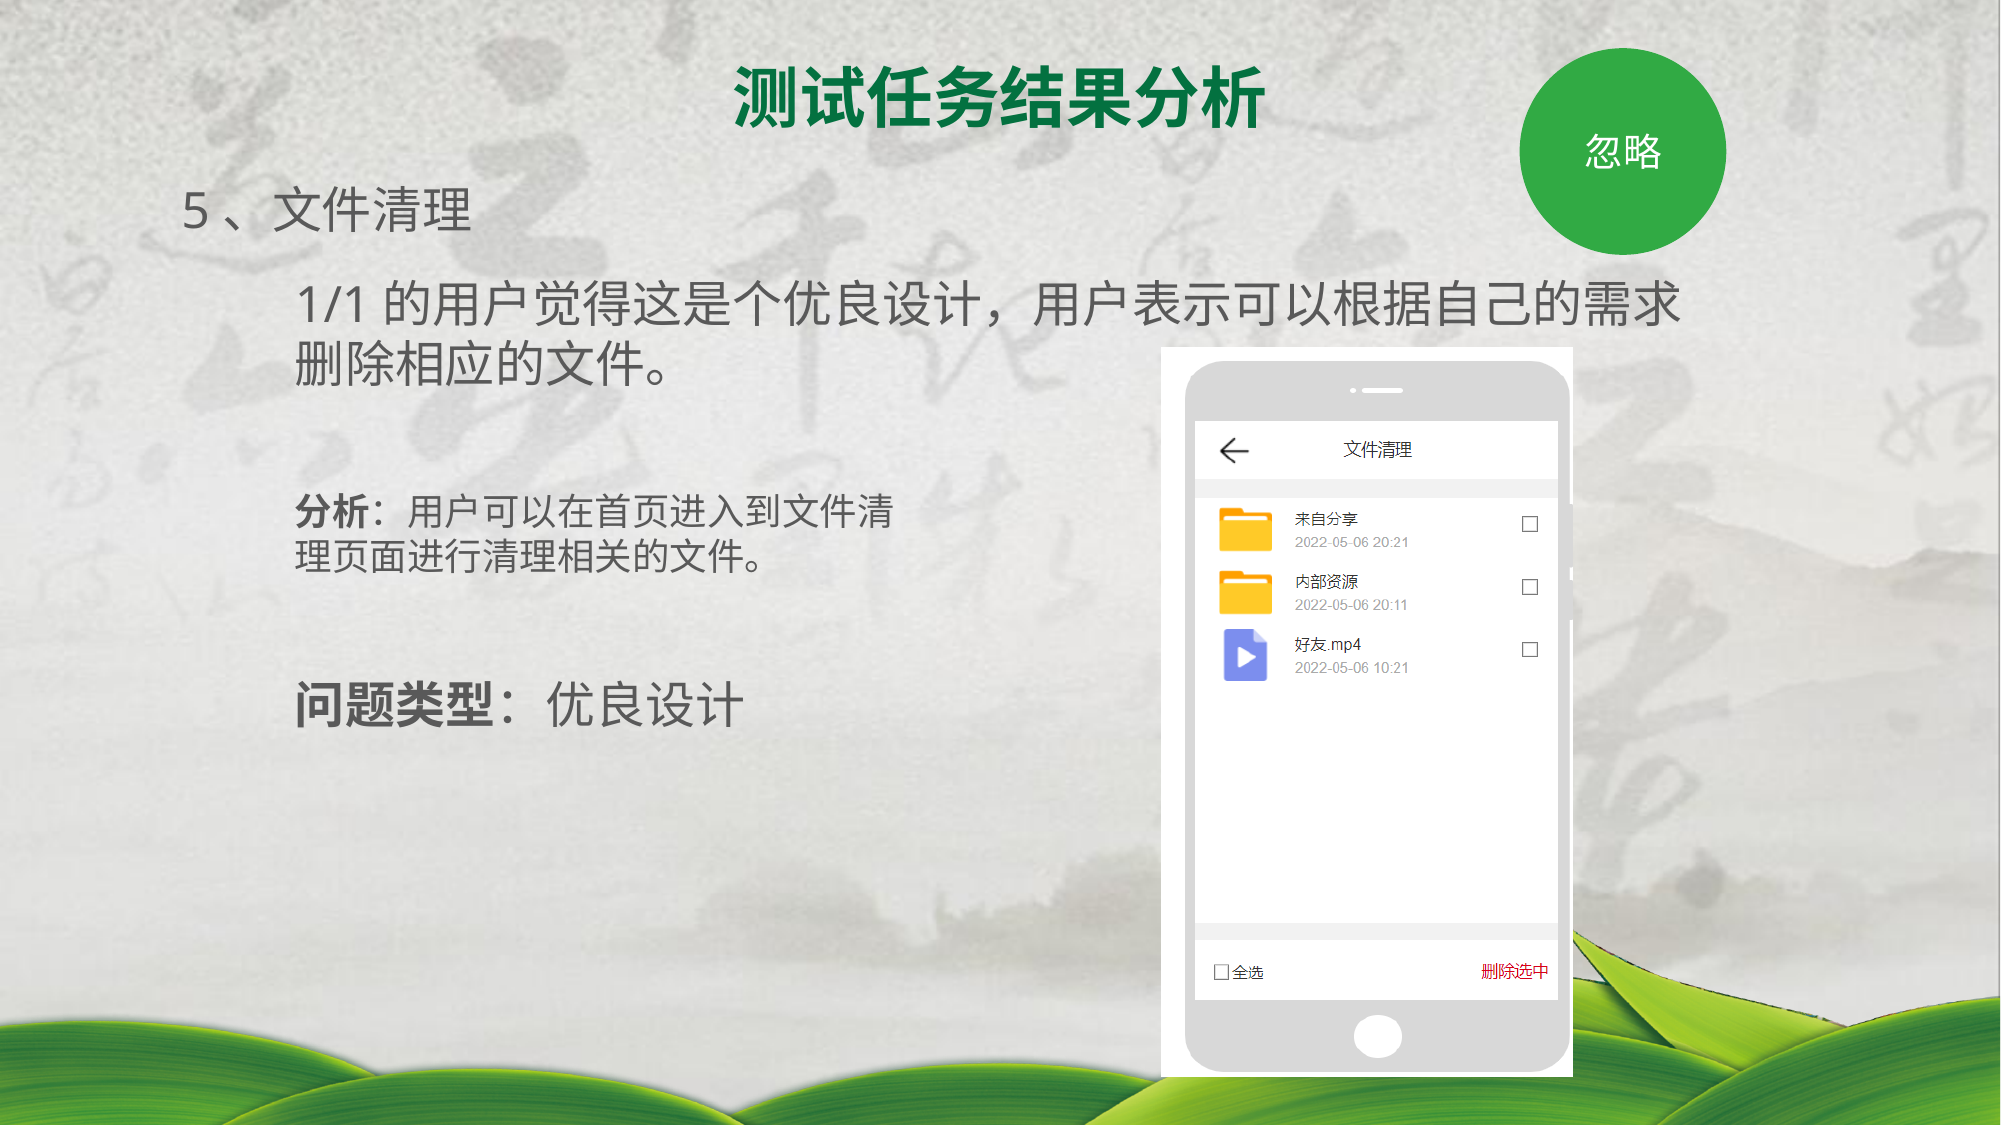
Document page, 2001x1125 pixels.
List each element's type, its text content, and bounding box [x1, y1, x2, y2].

text_box 1/1的用户觉得这是个优良设计，用户表示可以根据自己的需求删除相应的文件。 [295, 272, 1695, 393]
text_box 测试任务结果分析 [718, 48, 1282, 143]
picture [0, 0, 2001, 1125]
text_box 问题类型：优良设计 [295, 673, 884, 734]
text_box 5、文件清理 [181, 178, 716, 239]
text_box 分析：用户可以在首页进入到文件清理页面进行清理相关的文件。 [295, 487, 932, 579]
text_box 忽略 [1519, 48, 1727, 255]
